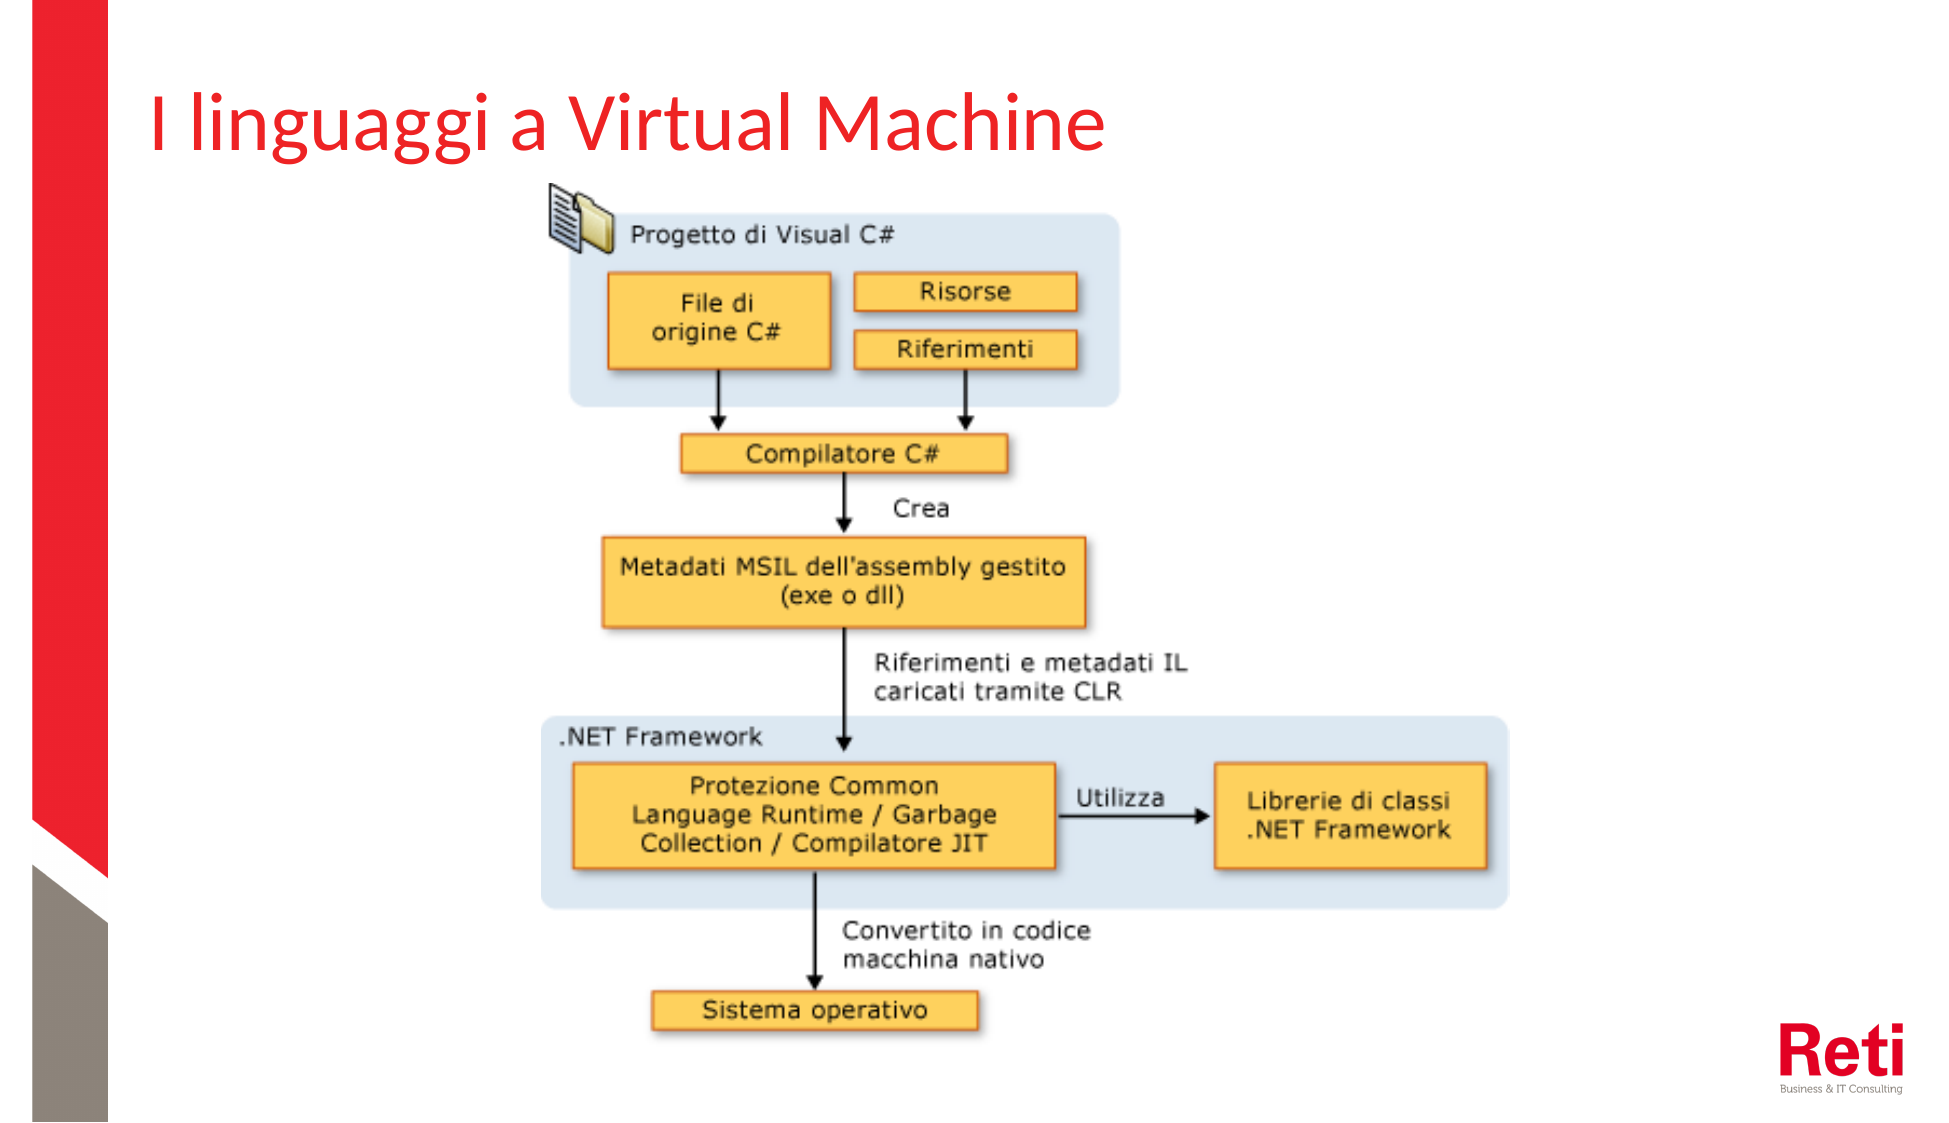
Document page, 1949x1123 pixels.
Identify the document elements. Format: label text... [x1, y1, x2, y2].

picture [33, 0, 108, 1121]
title I linguaggi a Virtual Machine [133, 59, 1815, 277]
picture [1780, 1023, 1903, 1095]
picture [540, 183, 1511, 1049]
